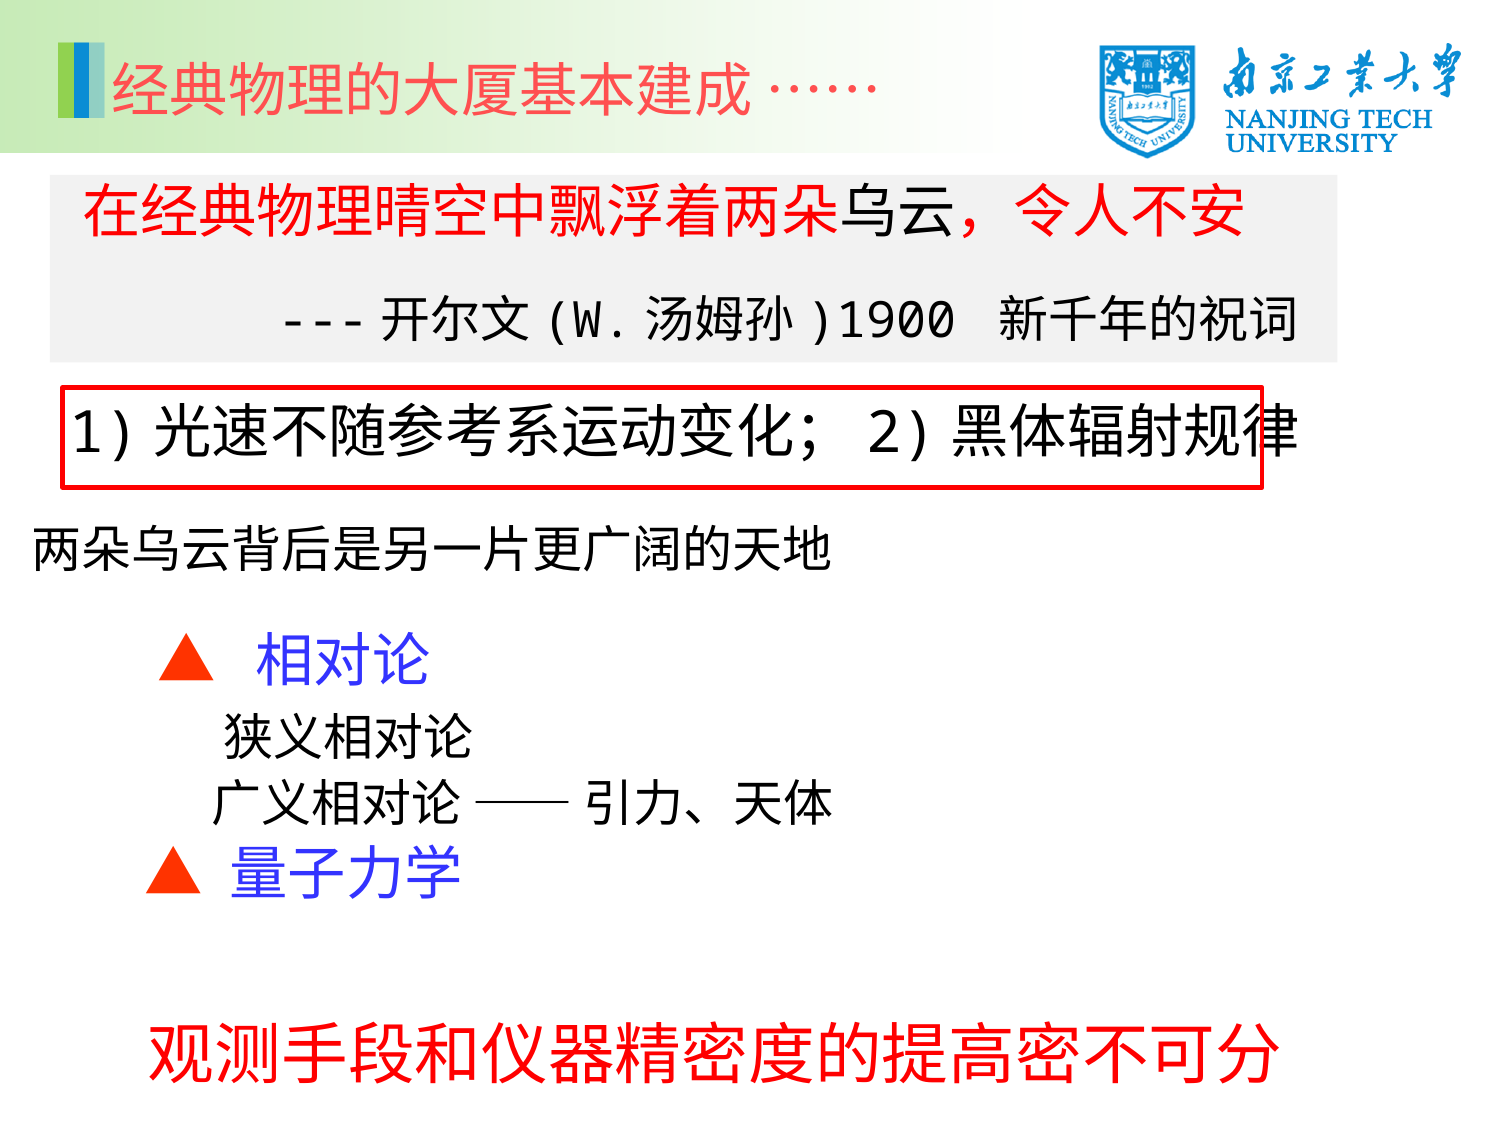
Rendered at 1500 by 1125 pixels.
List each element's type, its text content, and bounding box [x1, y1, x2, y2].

text_box [48, 173, 1340, 365]
text_box 两朵乌云背后是另一片更广阔的天地 [17, 510, 847, 585]
picture [0, 0, 1500, 1125]
text_box ▲ 相对论 狭义相对论 广义相对论 —— 引力、天体 ▲ 量子力学 [116, 637, 1330, 911]
text_box 在经典物理晴空中飘浮着两朵乌云，令人不安 [67, 166, 1263, 252]
text_box 1)光速不随参考系运动变化；2)黑体辐射规律 [1264, 386, 1444, 472]
text_box [60, 385, 1264, 490]
text_box 观测手段和仪器精密度的提高密不可分 [133, 1004, 1298, 1100]
text_box 经典物理的大厦基本建成 …… [96, 45, 897, 131]
text_box ---开尔文(W.汤姆孙)1900 新千年的祝词 [263, 280, 1313, 356]
text_box 1)光速不随参考系运动变化；2)黑体辐射规律 [54, 386, 60, 472]
